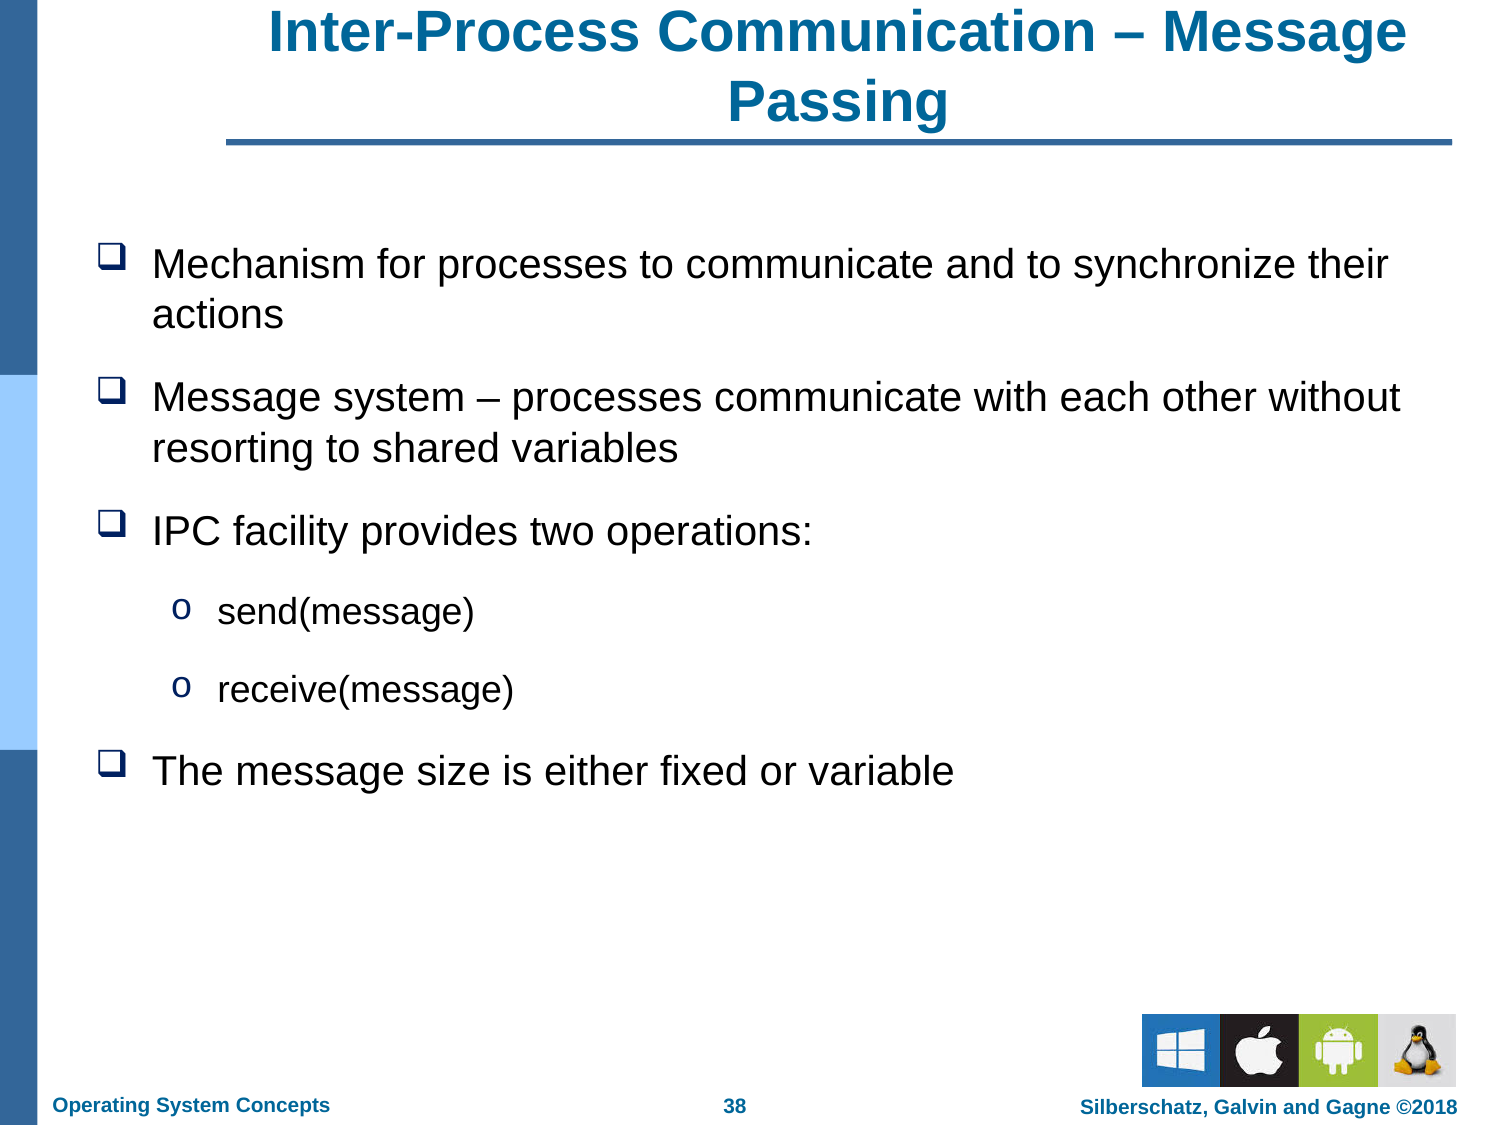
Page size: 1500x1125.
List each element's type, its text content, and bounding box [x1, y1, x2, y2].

list Mechanism for processes to communicate and to synchronize their actions Message system – processes communicate with each other without resorting to shared variables IPC facility provides two operations: send(message) receive(message) The message size is either fixed or variable [80, 229, 1453, 1053]
picture [1142, 1014, 1456, 1087]
title Inter-Process Communication – Message Passing [226, 45, 1452, 141]
